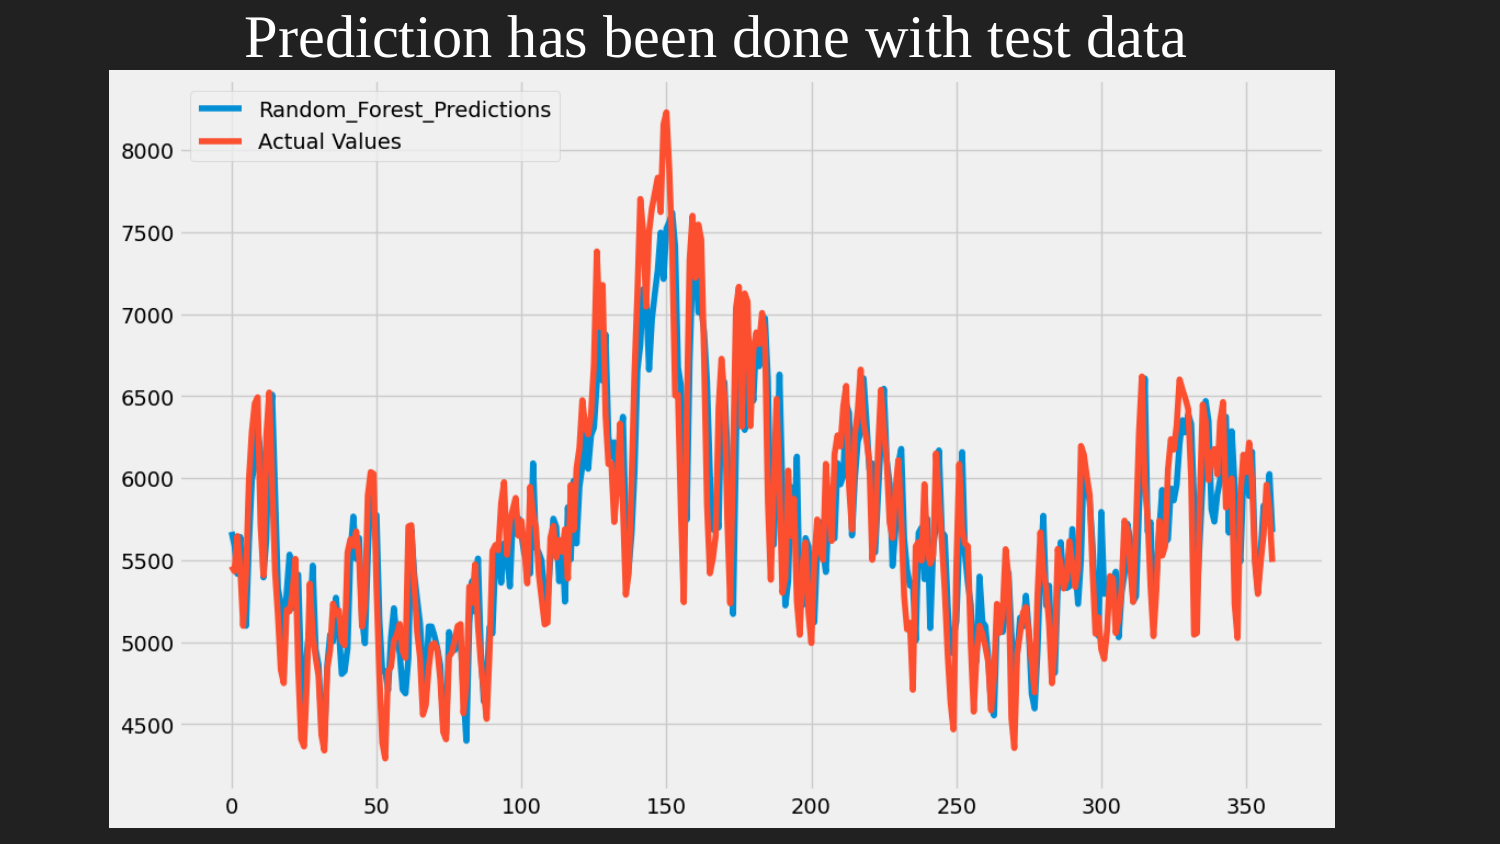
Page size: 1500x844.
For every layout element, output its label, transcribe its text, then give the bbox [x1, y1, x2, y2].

title Prediction has been done with test data [229, 0, 1215, 69]
picture [109, 70, 1335, 829]
